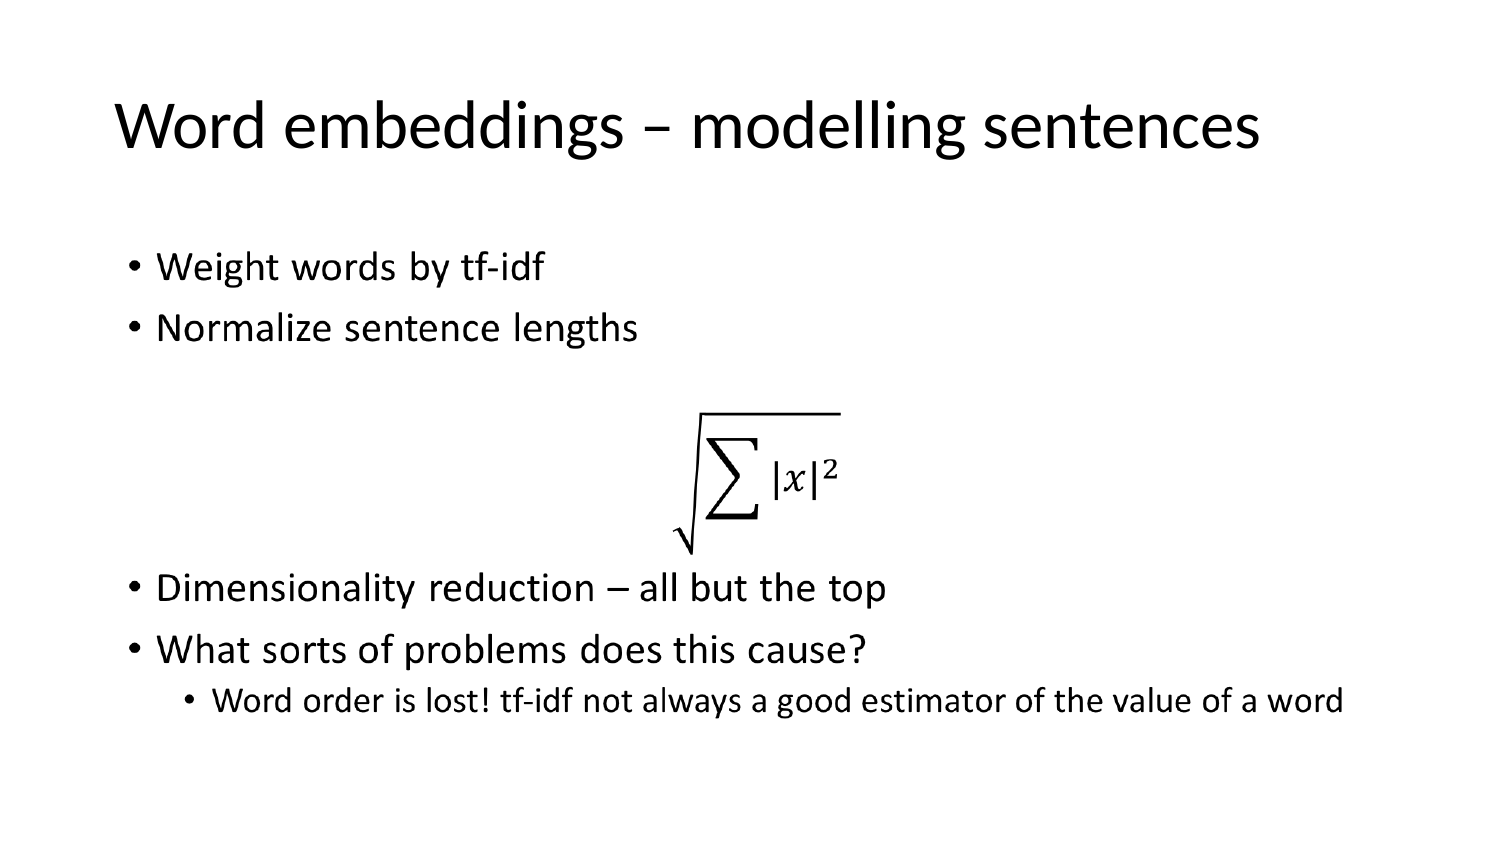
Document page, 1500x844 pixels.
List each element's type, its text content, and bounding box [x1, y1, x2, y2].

list [103, 227, 1397, 763]
title Word embeddings – modelling sentences [103, 44, 1397, 208]
